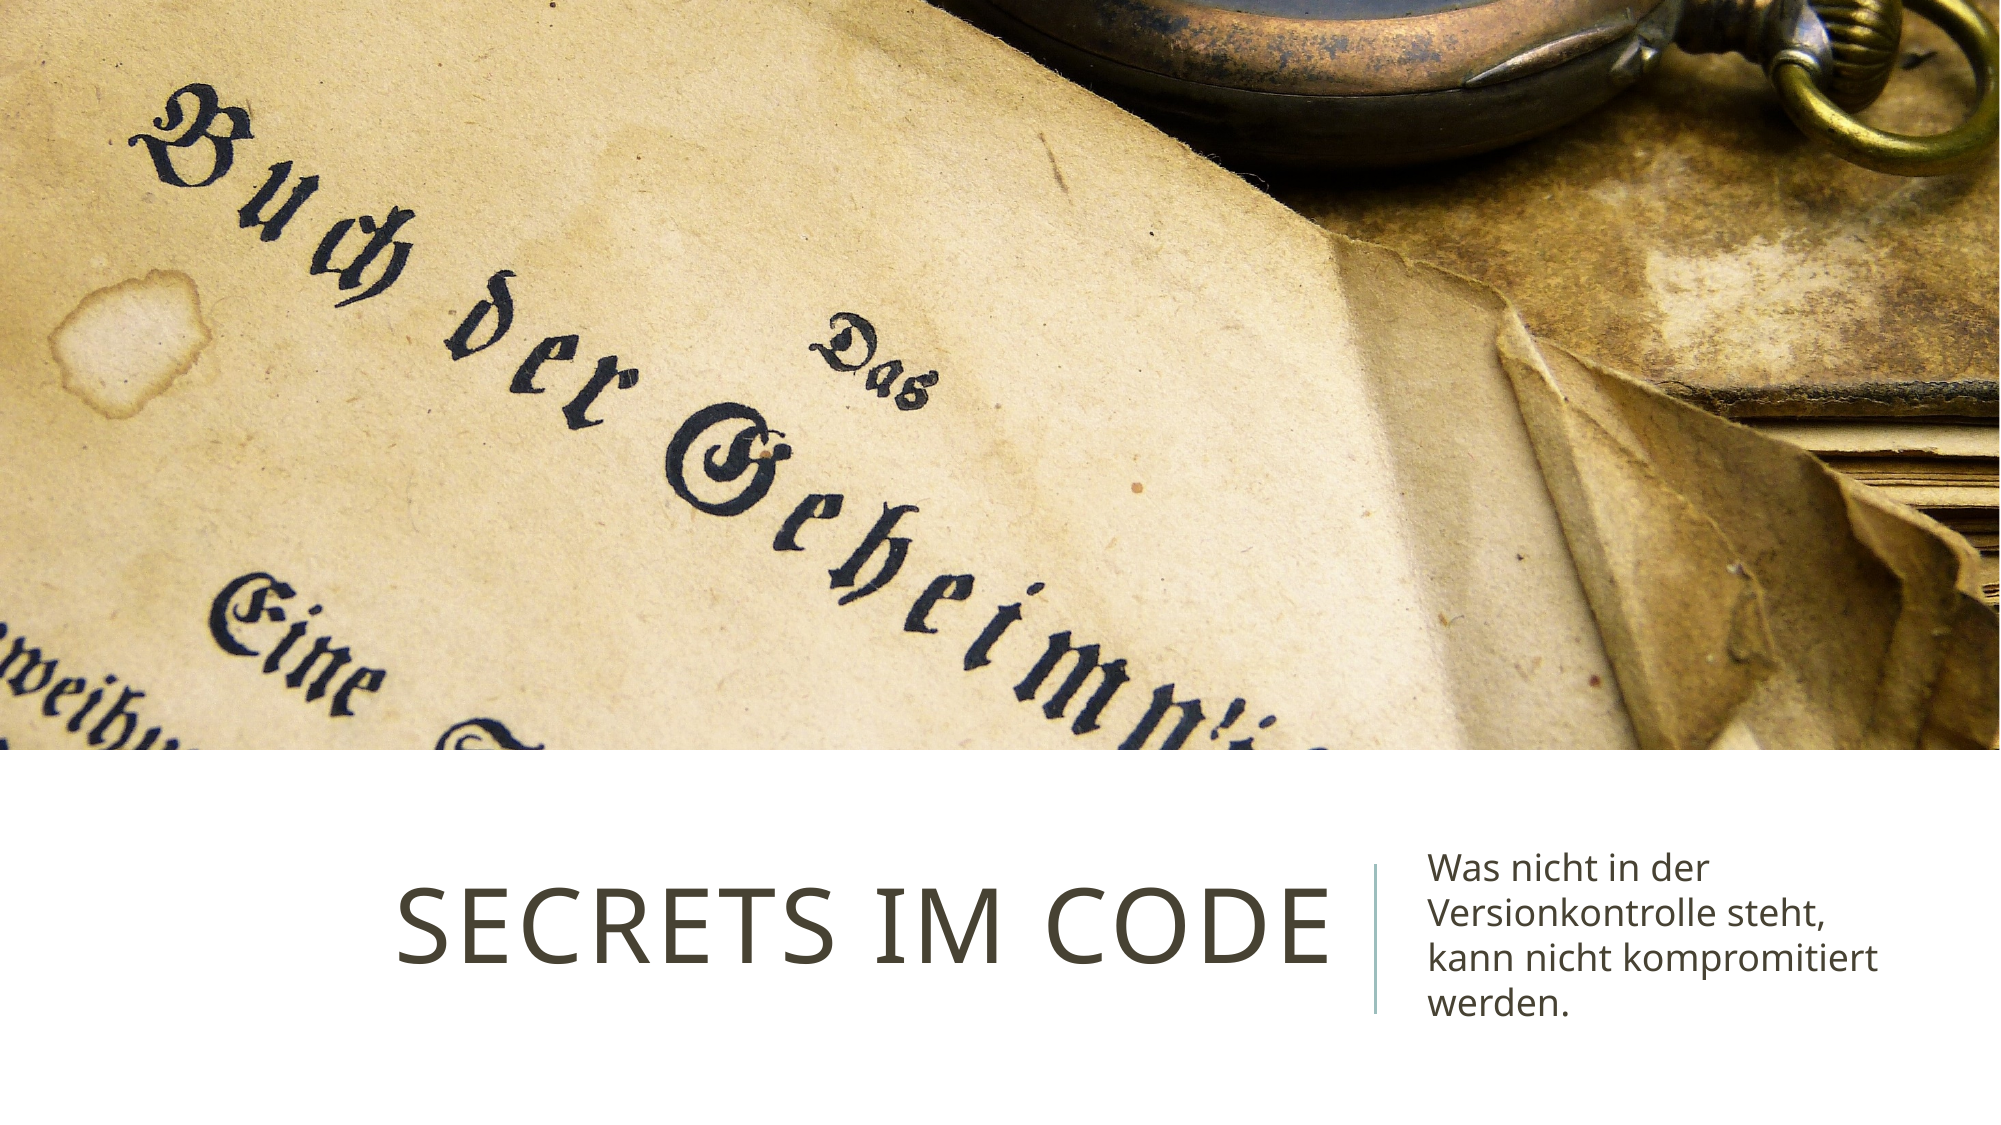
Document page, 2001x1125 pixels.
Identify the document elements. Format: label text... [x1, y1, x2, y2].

list Was nicht in der Versionkontrolle steht, kann nicht kompromitiert werden. [1412, 813, 1938, 1054]
title Secrets im Code [75, 813, 1350, 1054]
picture [0, 0, 2000, 751]
